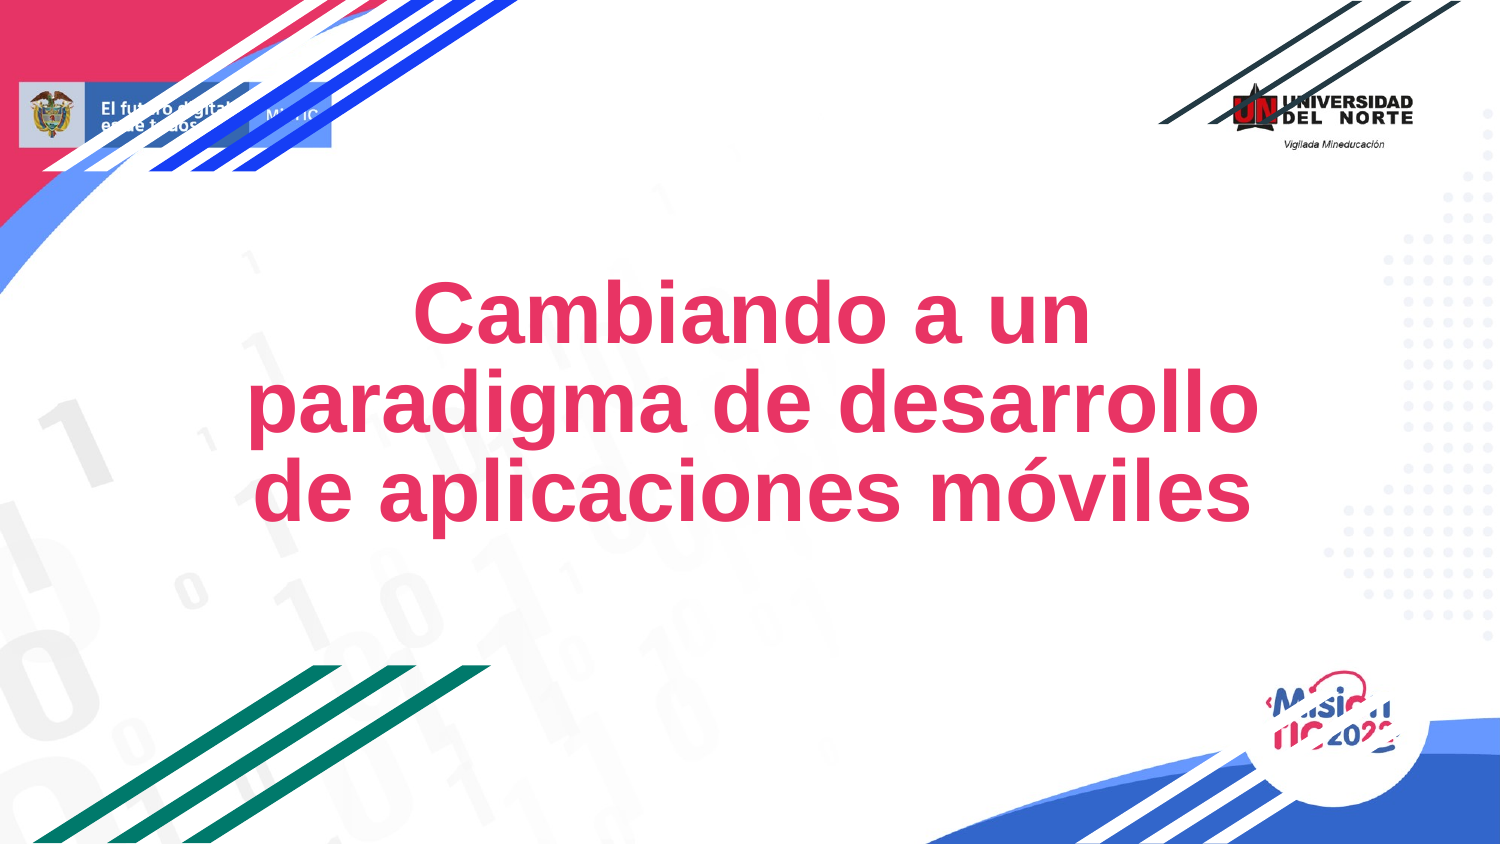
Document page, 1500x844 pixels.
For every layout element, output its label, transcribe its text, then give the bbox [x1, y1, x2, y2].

picture [0, 0, 1500, 844]
title Cambiando a un paradigma de desarrollo de aplicaciones móviles [210, 178, 1297, 635]
